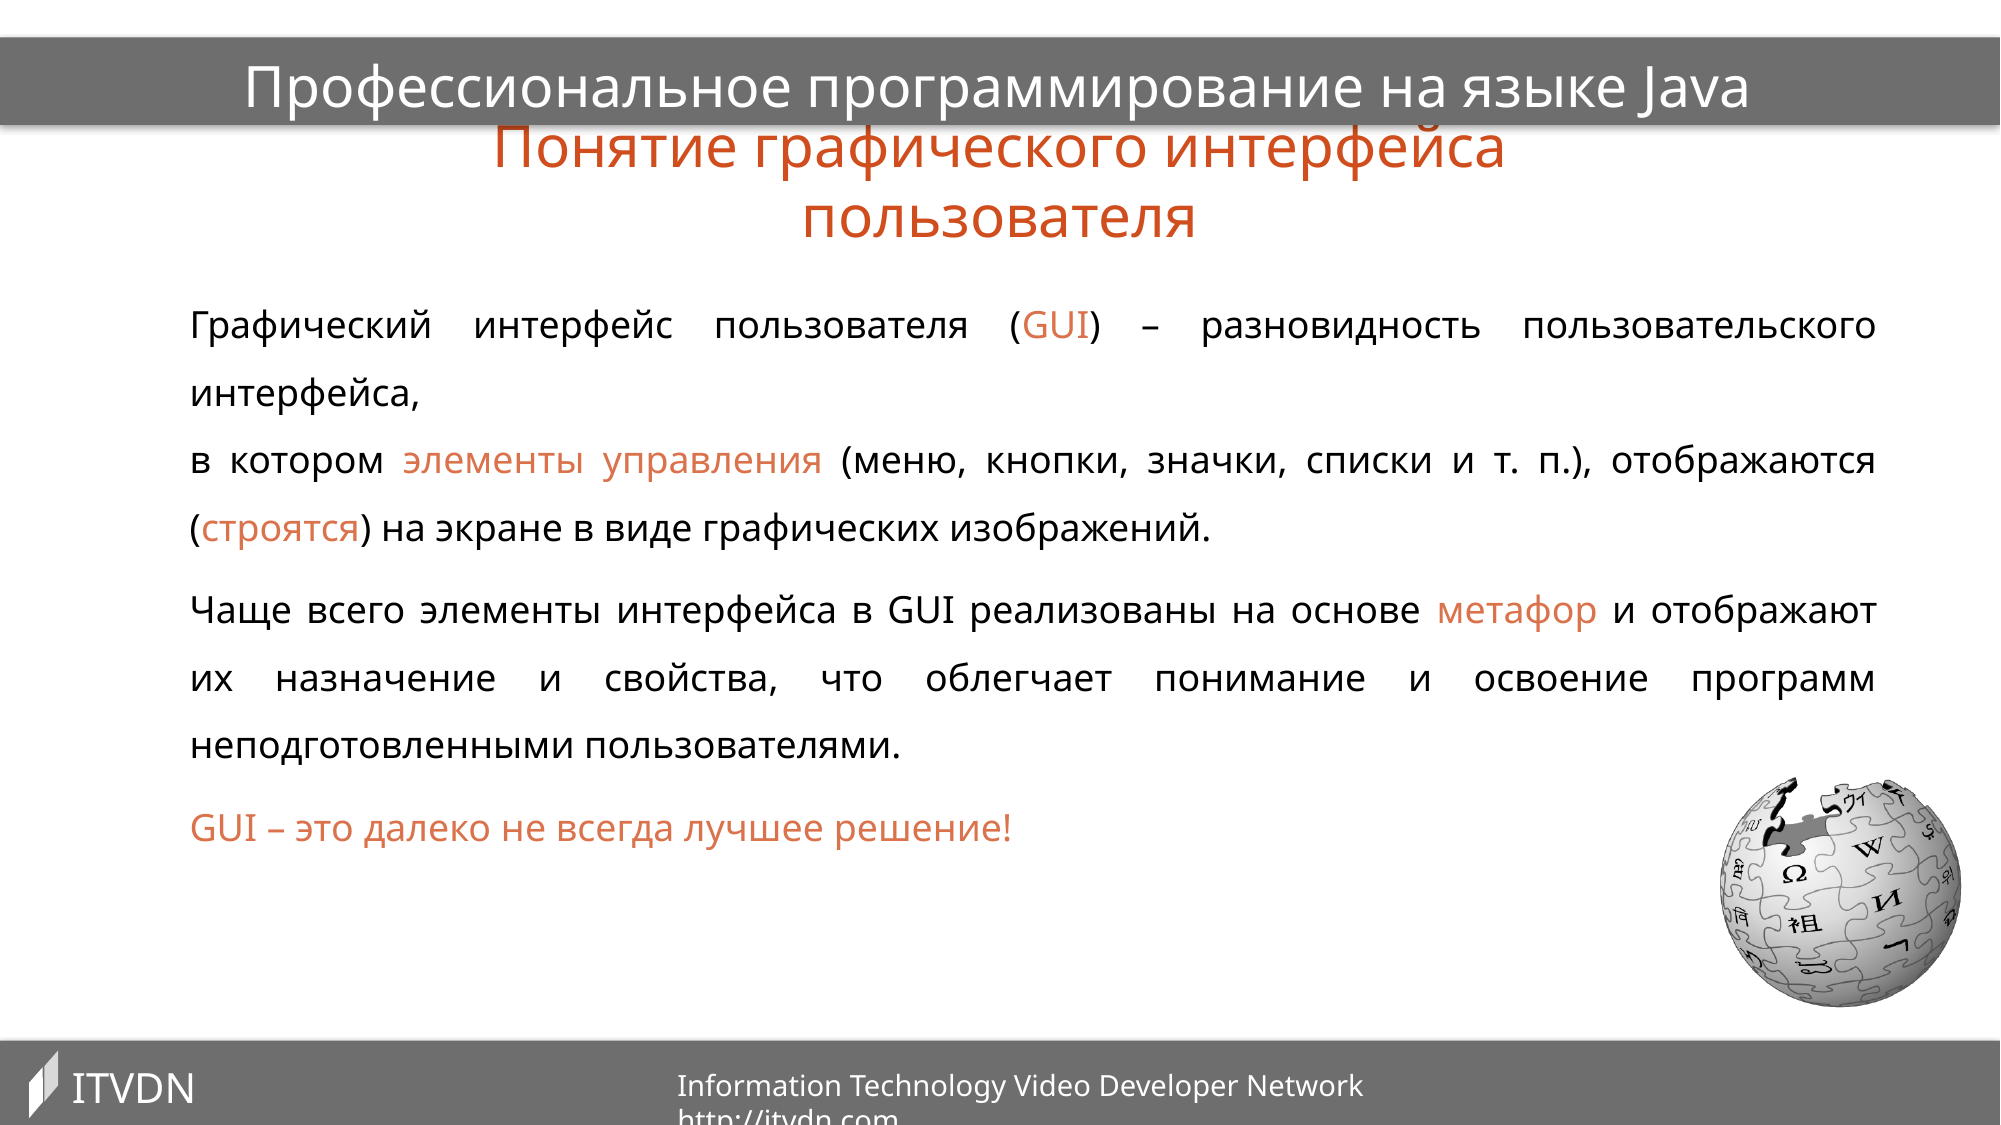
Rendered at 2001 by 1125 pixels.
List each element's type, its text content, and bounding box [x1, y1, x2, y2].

text_box [0, 34, 2000, 128]
text_box Профессиональное программирование на языке Java [207, 37, 1788, 132]
text_box ITVDN [62, 1054, 212, 1120]
text_box Information Technology Video Developer Network http://itvdn.com [662, 1059, 1963, 1125]
text_box [0, 1037, 2000, 1125]
text_box Понятие графического интерфейса пользователя [324, 138, 1675, 225]
text_box Графический интерфейс пользователя (GUI) – разновидность пользовательского интерфейса, в котором элементы управления (меню, кнопки, значки, списки и т. п.), отображаются (строятся) на экране в виде графических изображений. Чаще всего элементы интерфейса в GUI реализованы на основе метафор и отображают их назначение и свойства, что облегчает понимание и освоение программ неподготовленными пользователями. GUI – это далеко не всегда лучшее решение! [174, 271, 1893, 857]
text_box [28, 1050, 59, 1119]
picture [1718, 775, 1963, 1020]
